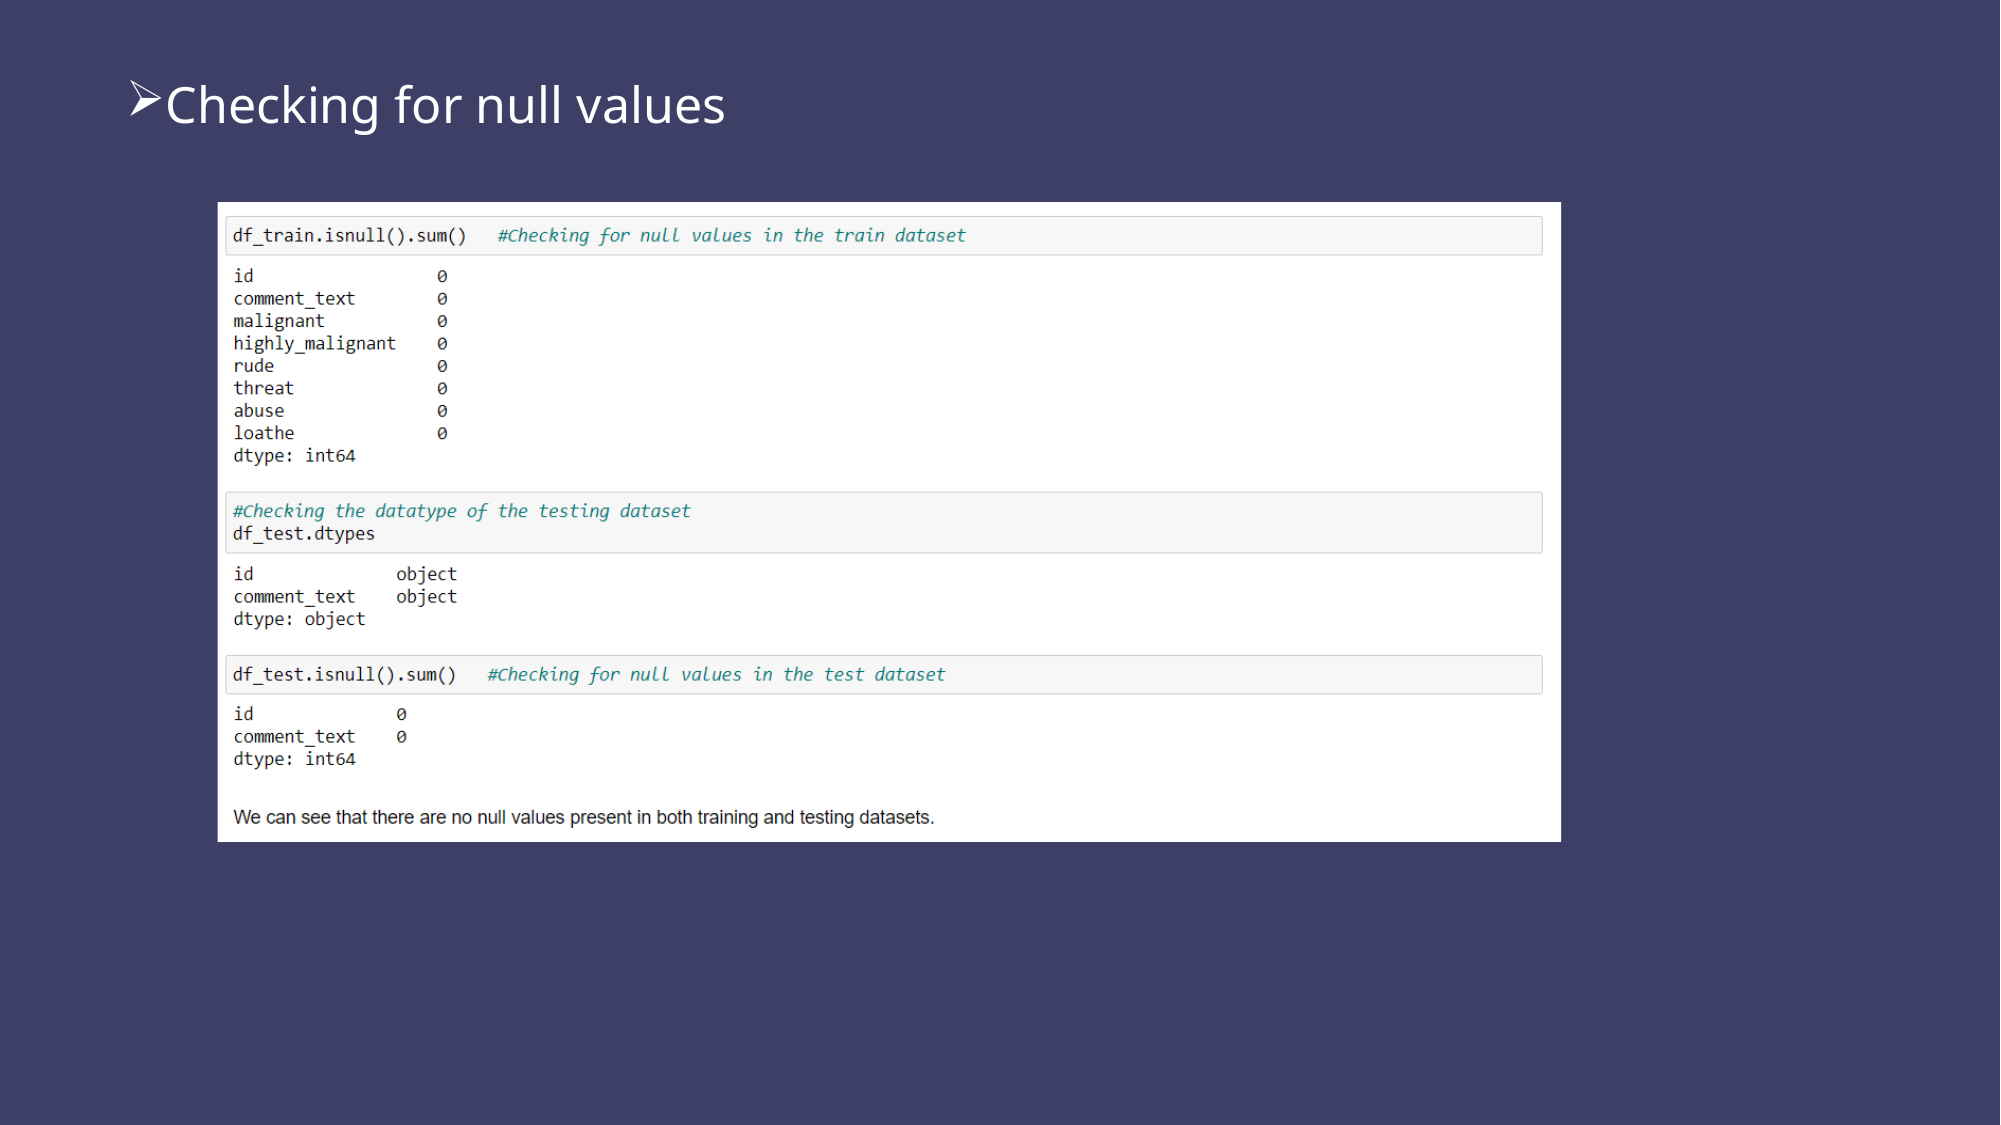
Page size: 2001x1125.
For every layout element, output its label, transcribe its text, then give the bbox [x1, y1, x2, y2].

list Checking for null values [111, 75, 1876, 1081]
picture [217, 201, 1562, 842]
